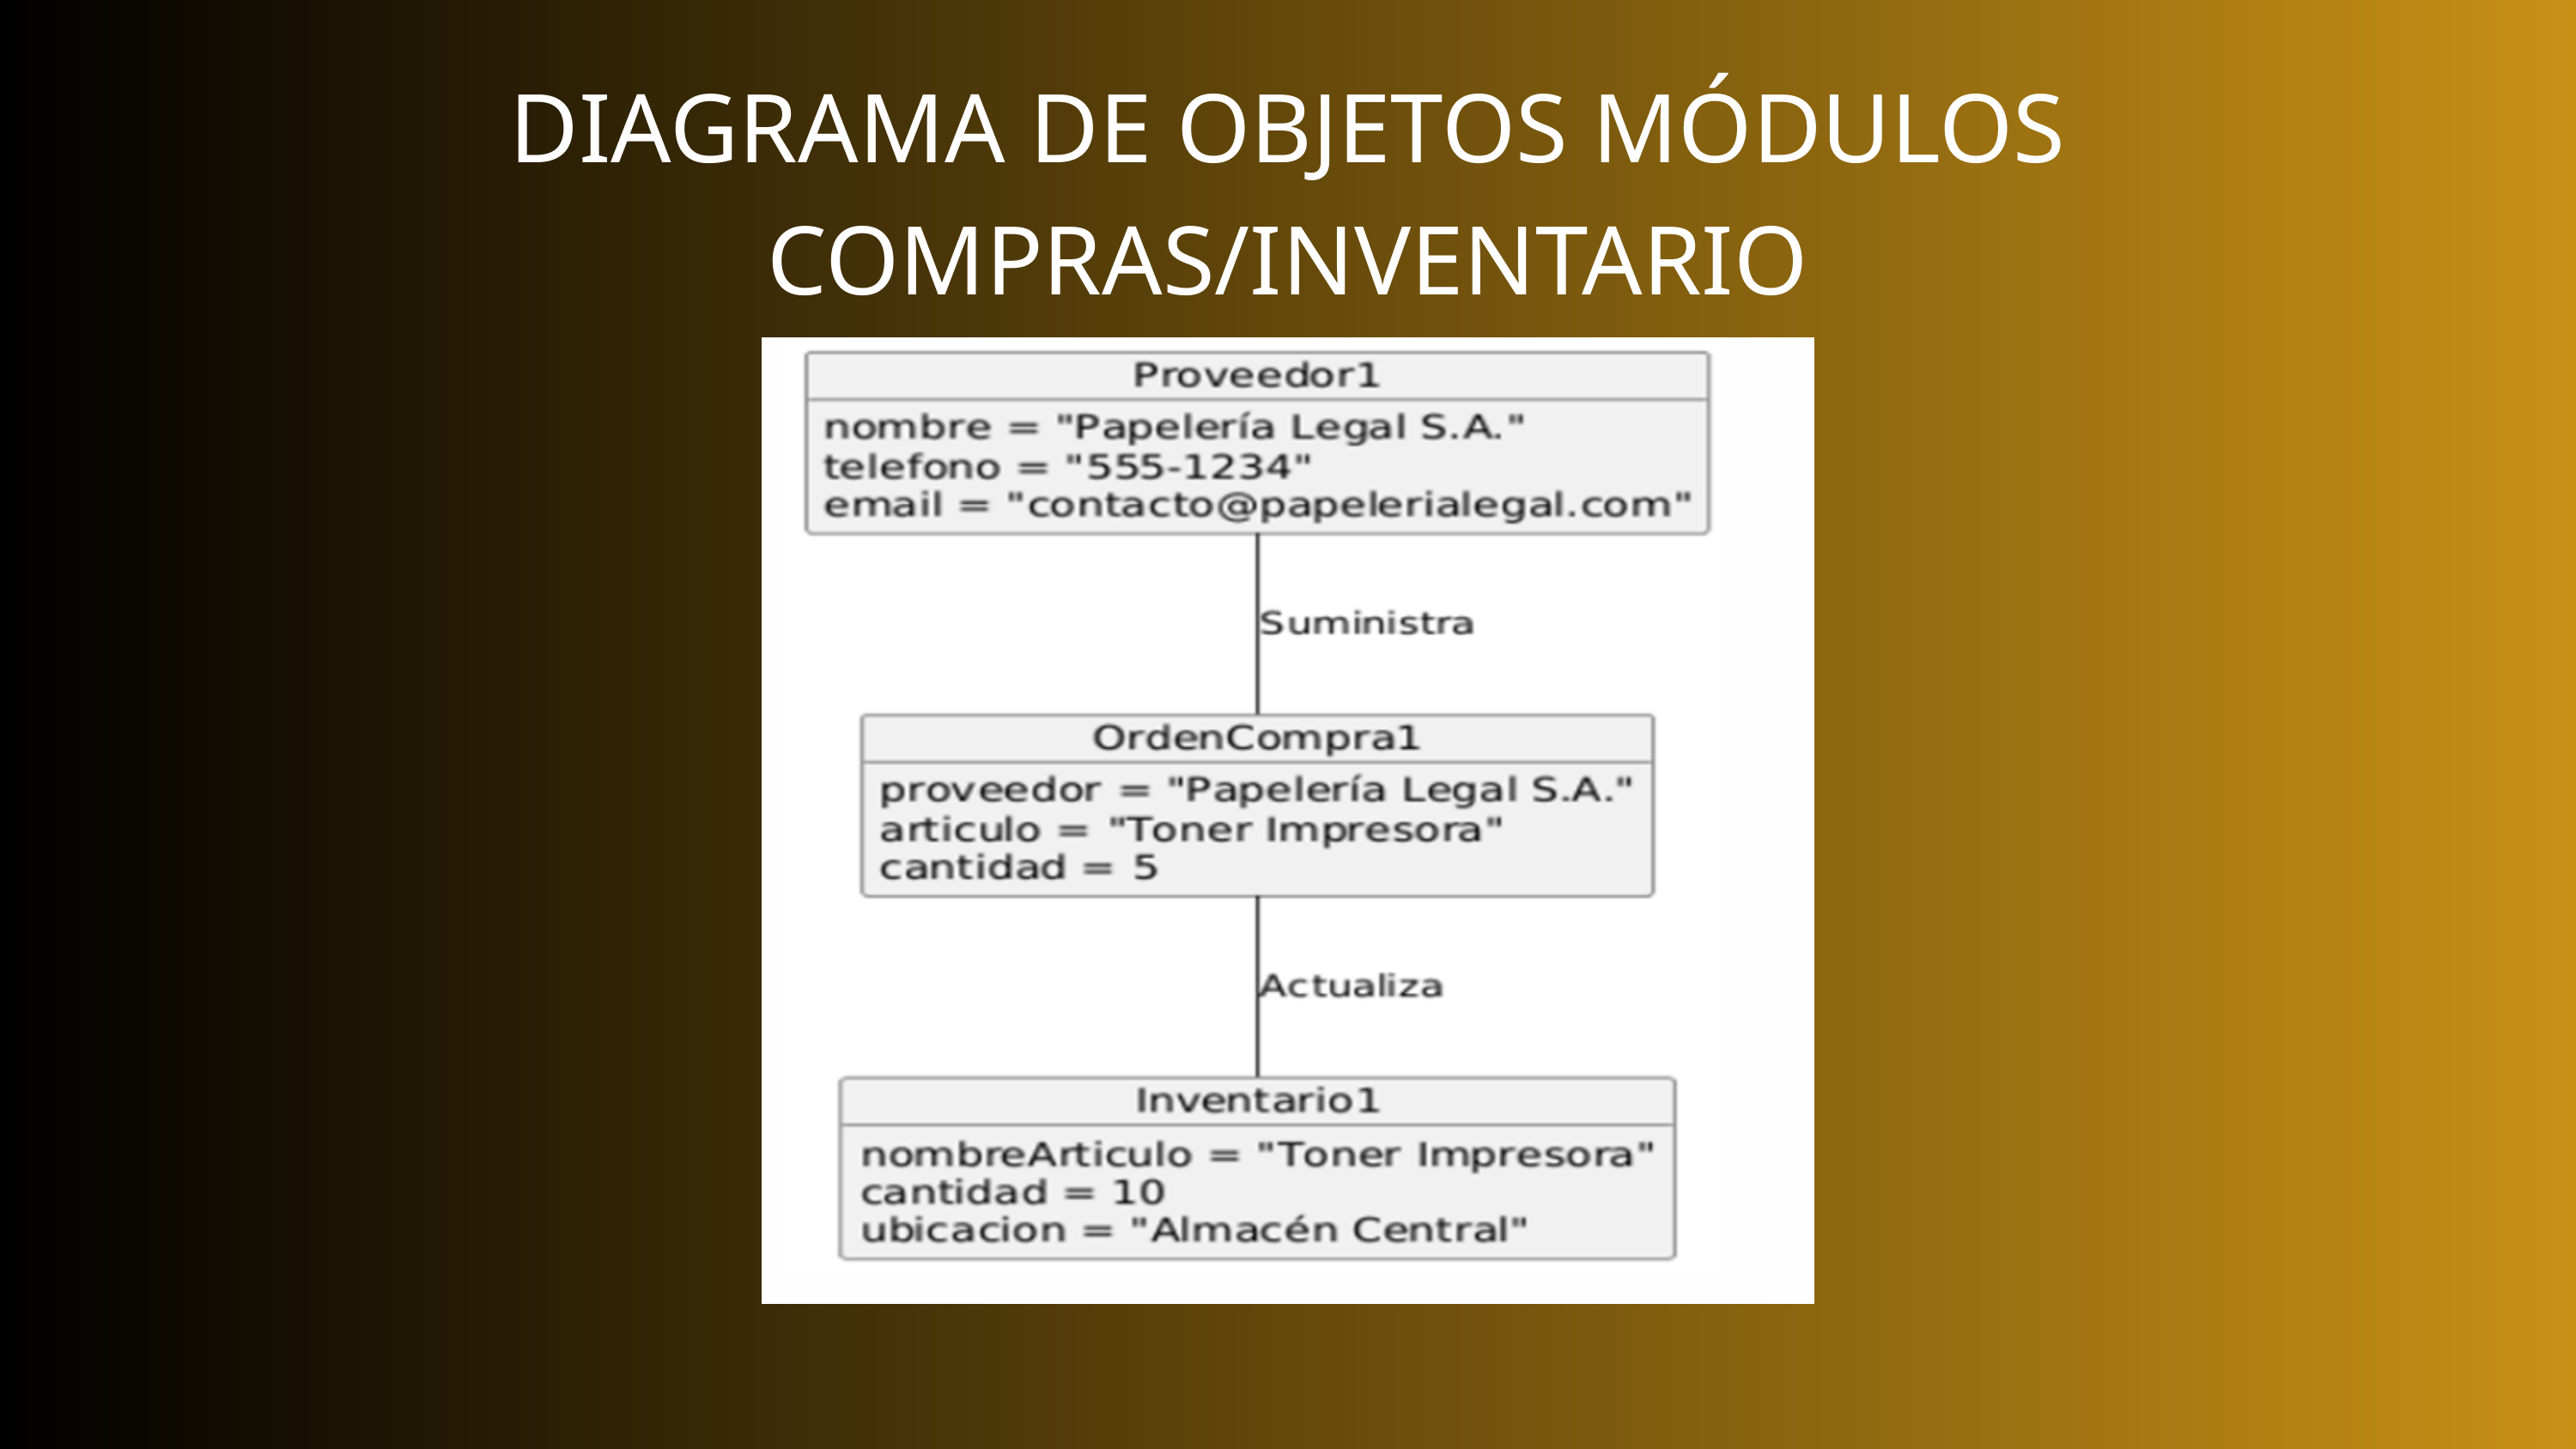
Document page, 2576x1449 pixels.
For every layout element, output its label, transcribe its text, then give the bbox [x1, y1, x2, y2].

text_box DIAGRAMA DE OBJETOS MÓDULOS COMPRAS/INVENTARIO [21, 48, 2555, 447]
text_box [761, 447, 1814, 1304]
